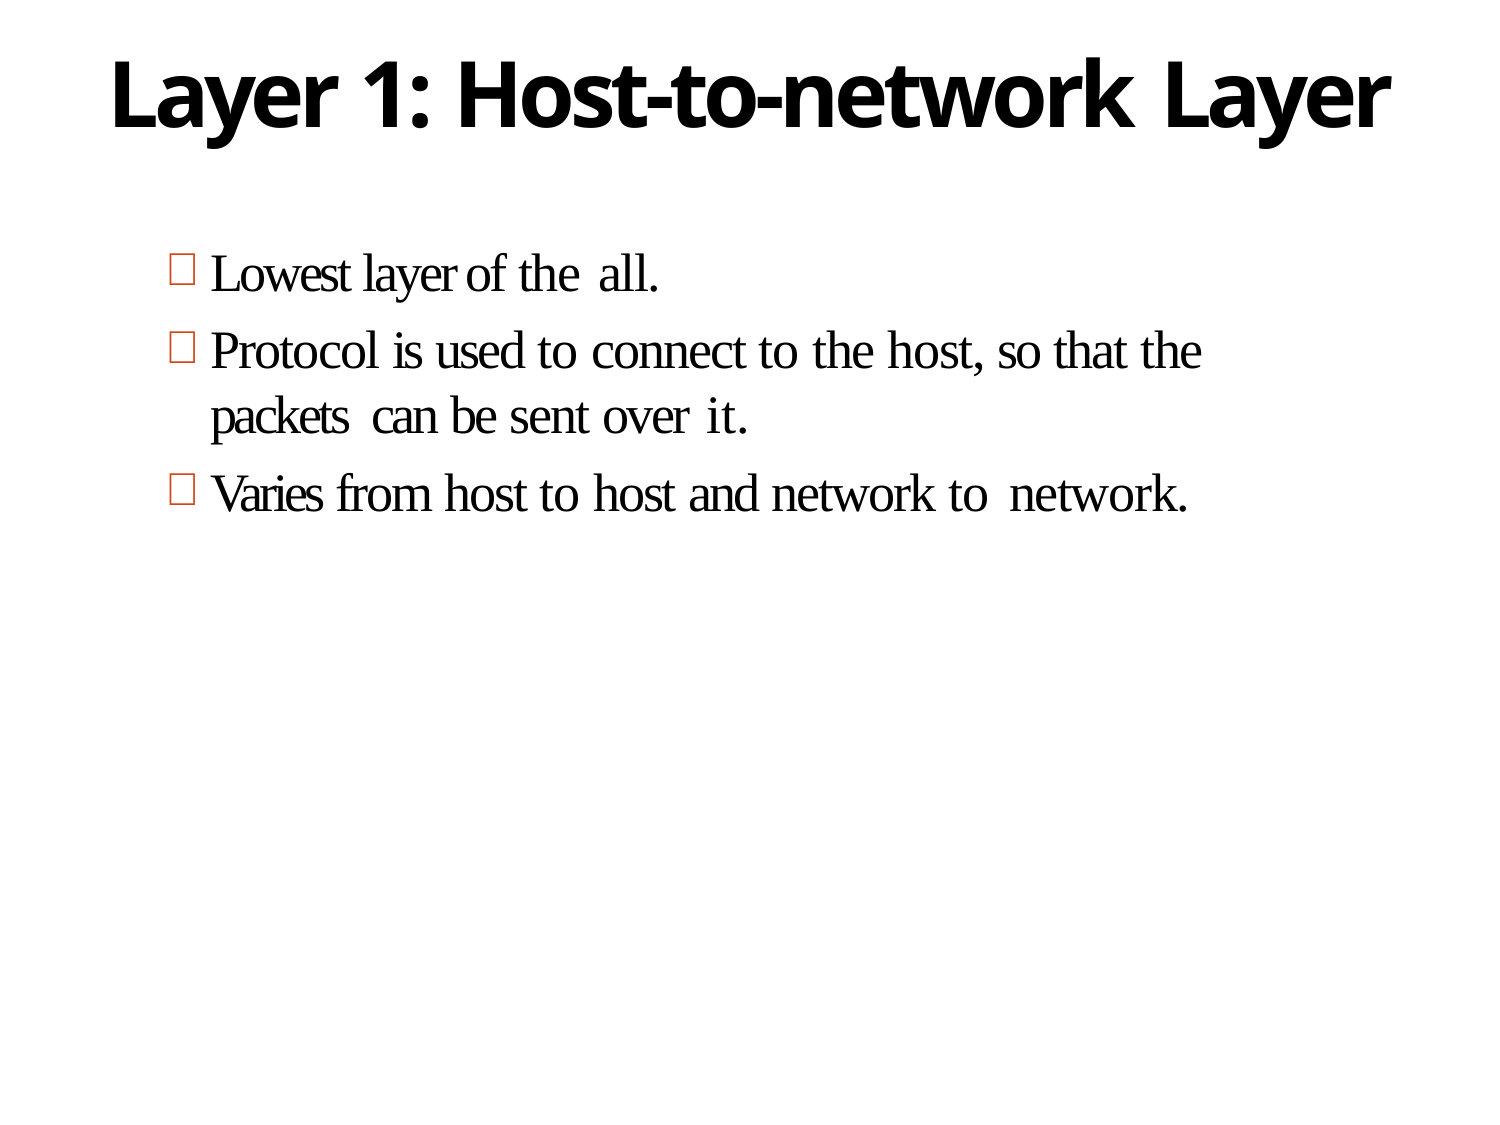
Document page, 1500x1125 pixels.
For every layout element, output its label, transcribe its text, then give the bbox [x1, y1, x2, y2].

text_box Lowest layer of the all. Protocol is used to connect to the host, so that the packets can be sent over it. Varies from host to host and network to network. [162, 222, 1347, 523]
title Layer 1: Host-to-network Layer [0, 0, 1500, 185]
